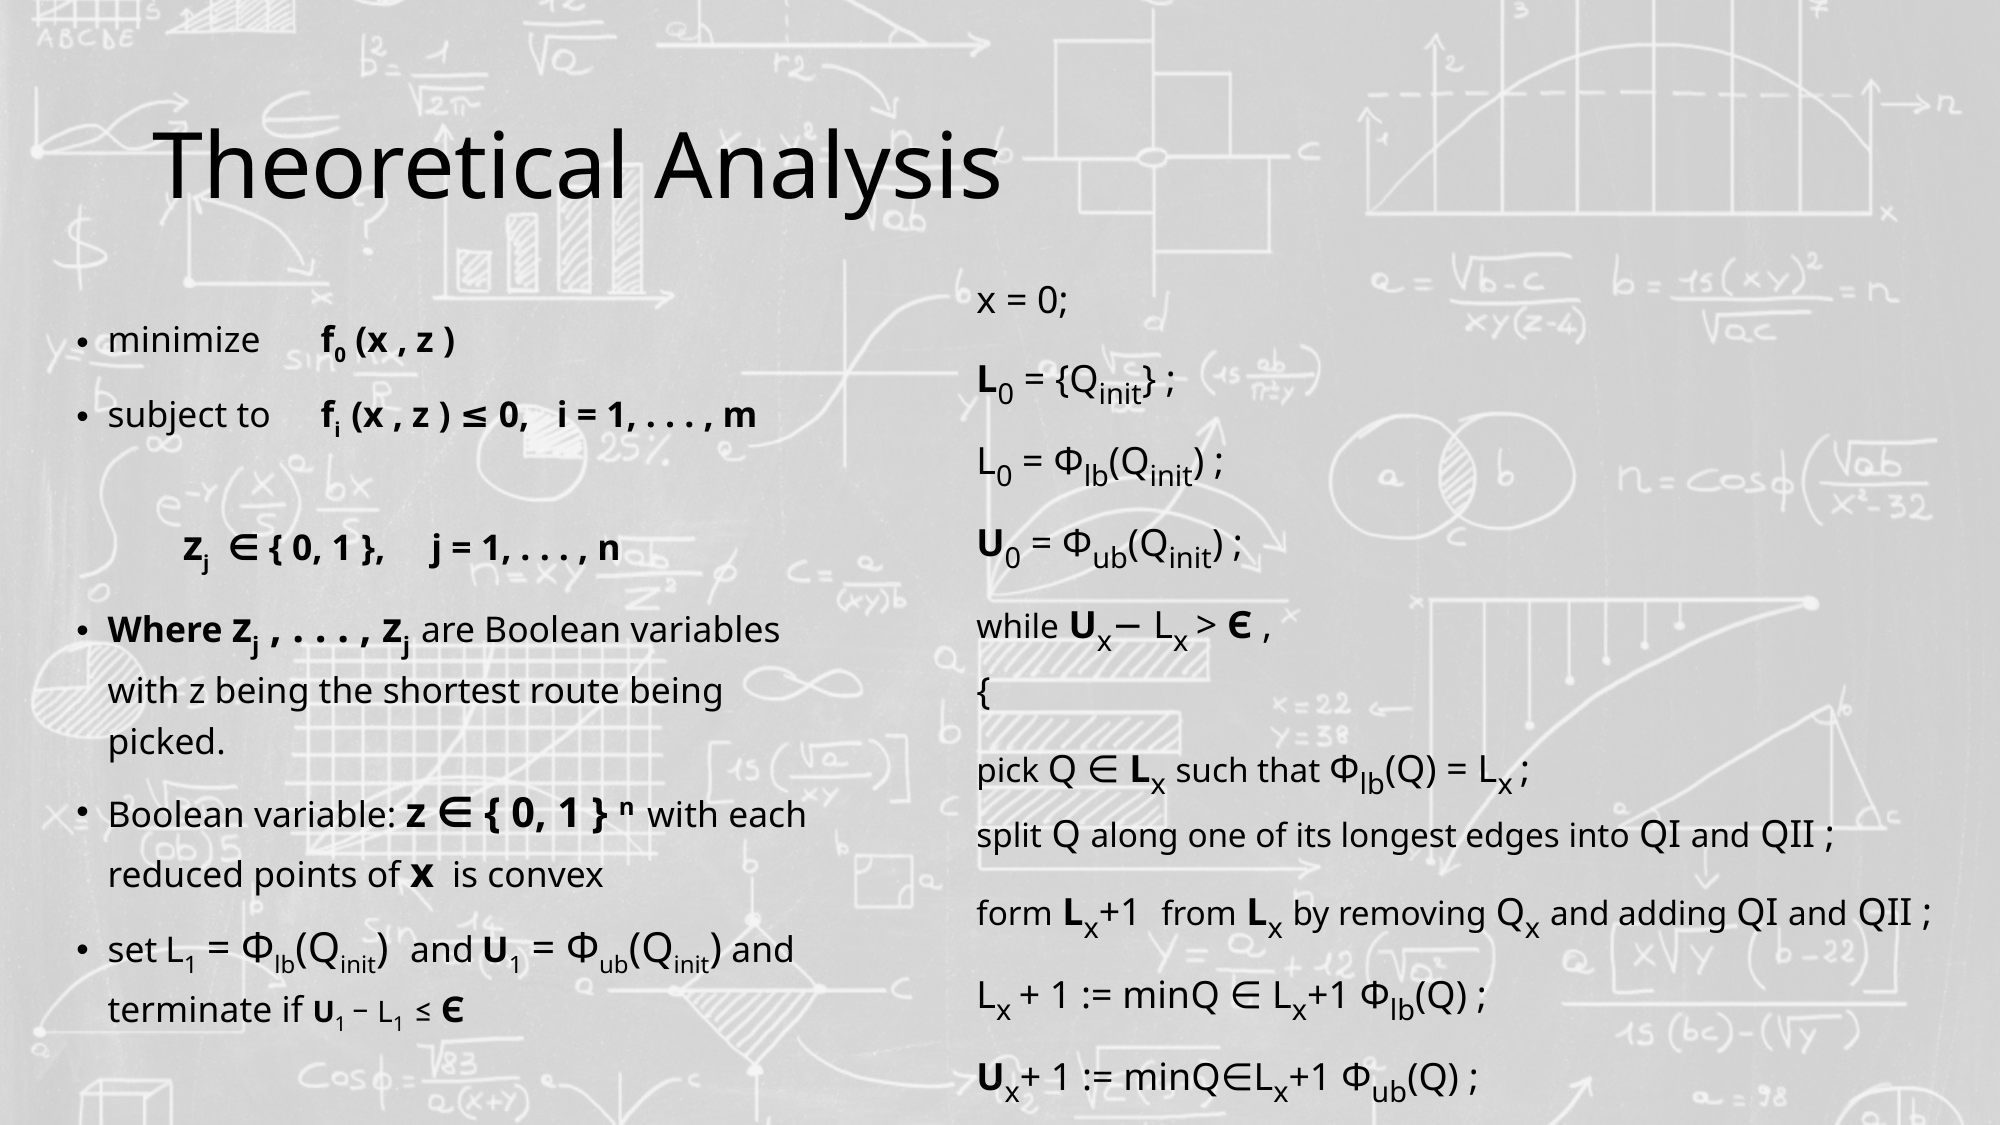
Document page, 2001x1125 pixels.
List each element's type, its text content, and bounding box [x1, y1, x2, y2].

list x = 0; L0 = {Qinit} ; L0 = Φlb(Qinit) ; U0 = Φub(Qinit) ; while Ux− Lx > Є , { pick Q ∈ Lx such that Φlb(Q) = Lx ; split Q along one of its longest edges into QI and QII ; form Lx+1 from Lx by removing Qx and adding QI and QII ; Lx + 1 := minQ ∈ Lx+1 Φlb(Q) ; Ux+ 1 := minQ∈Lx+1 Φub(Q) ; x := x + 1; } [961, 274, 1960, 1076]
title Theoretical Analysis [137, 59, 1863, 278]
list minimize f0 (x , z ) subject to fi (x , z ) ≤ 0, i = 1, . . . , m zj ∈ { 0, 1 }, j = 1, . . . , n Where zj , . . . , zj are Boolean variables with z being the shortest route being picked. Boolean variable: z ∈ { 0, 1 } n with each reduced points of x is convex set L1 = Φlb(Qinit) and U1 = Φub(Qinit) and terminate if U1 − L1 ≤ Є [61, 299, 861, 1050]
